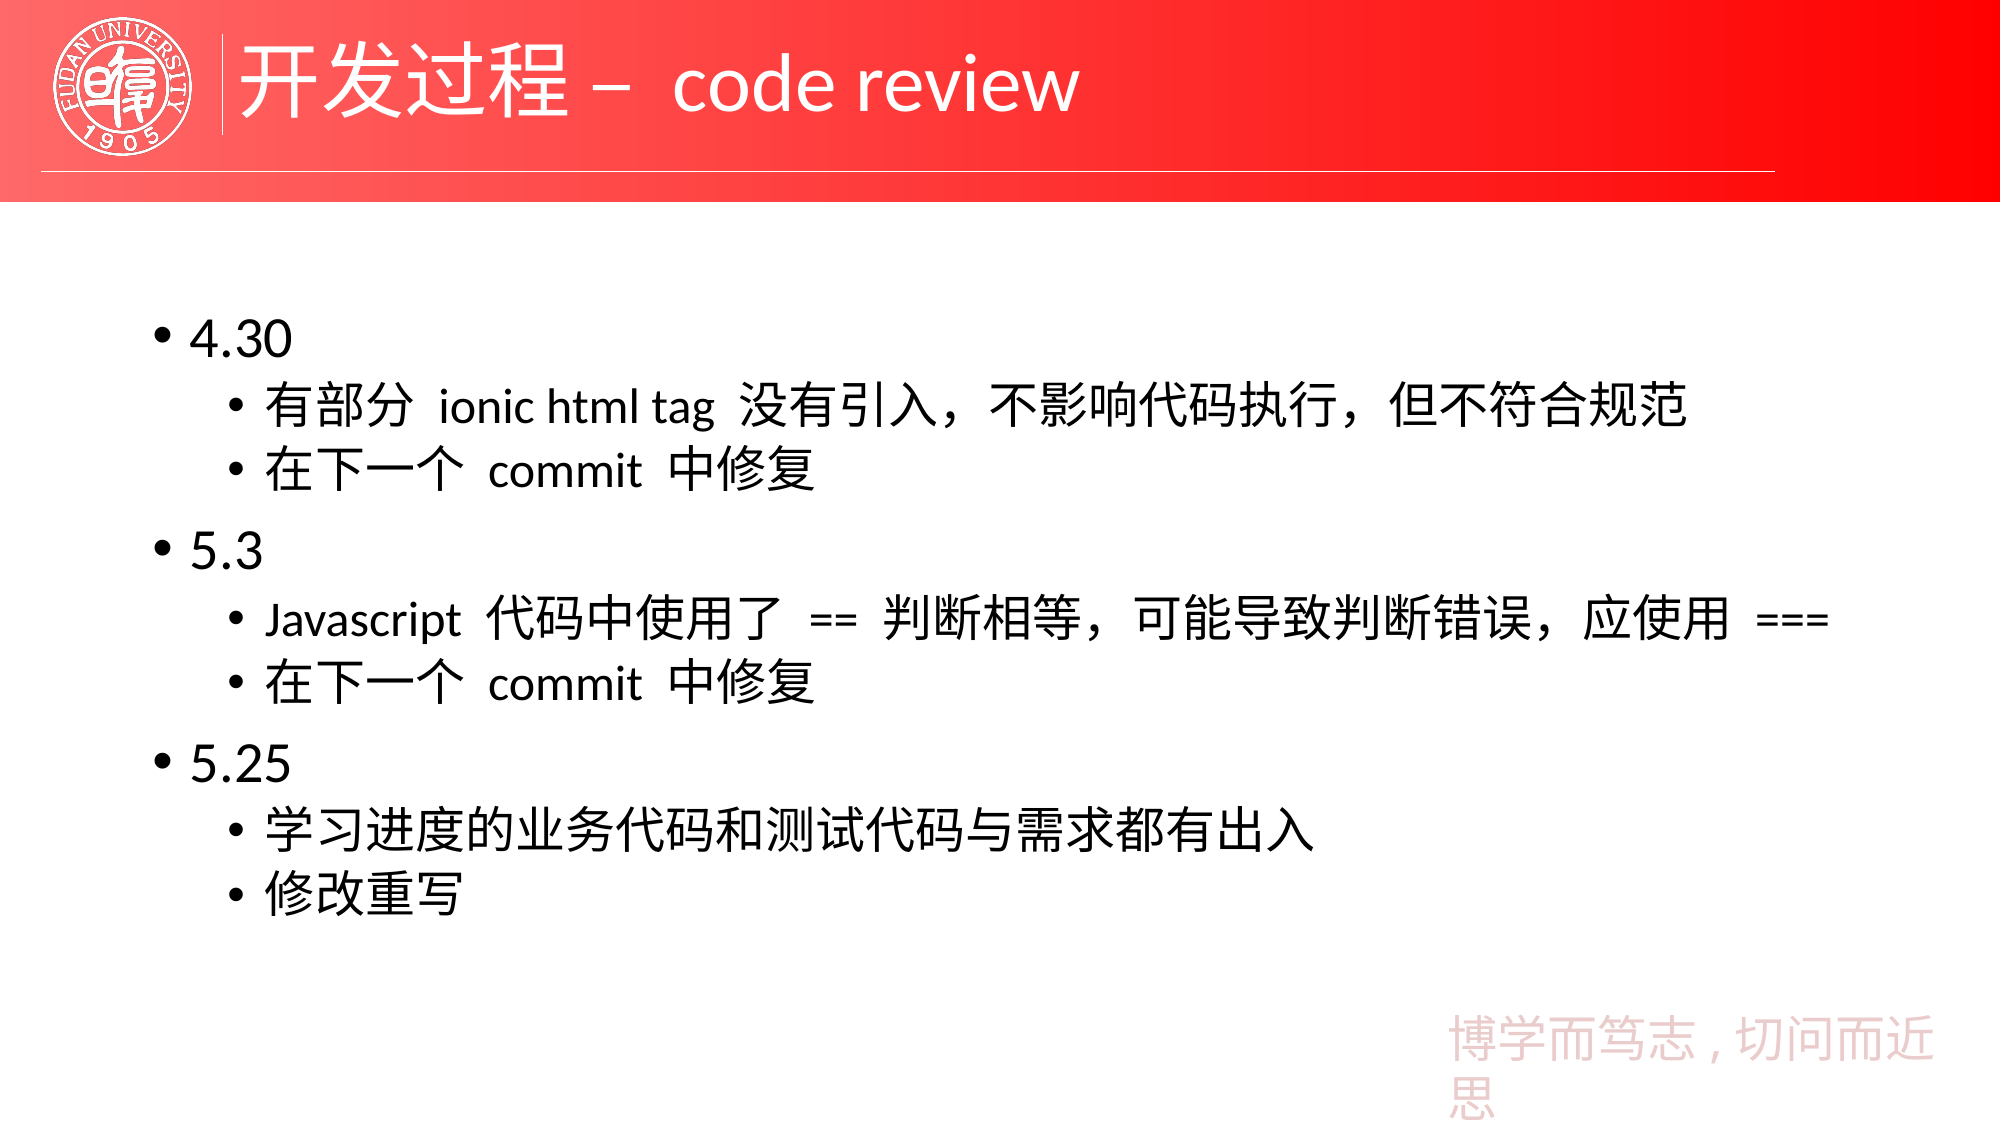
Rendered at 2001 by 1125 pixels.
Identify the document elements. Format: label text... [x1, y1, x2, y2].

title 开发过程 – code review [222, 8, 1843, 161]
picture [53, 17, 192, 156]
list 4.30 有部分 ionic html tag 没有引入，不影响代码执行，但不符合规范 在下一个 commit 中修复 5.3 Javascript 代码中使用了 == 判断相等，可能导致判断错误，应使用 === 在下一个 commit 中修复 5.25 学习进度的业务代码和测试代码与需求都有出入 修改重写 [137, 299, 1863, 1014]
